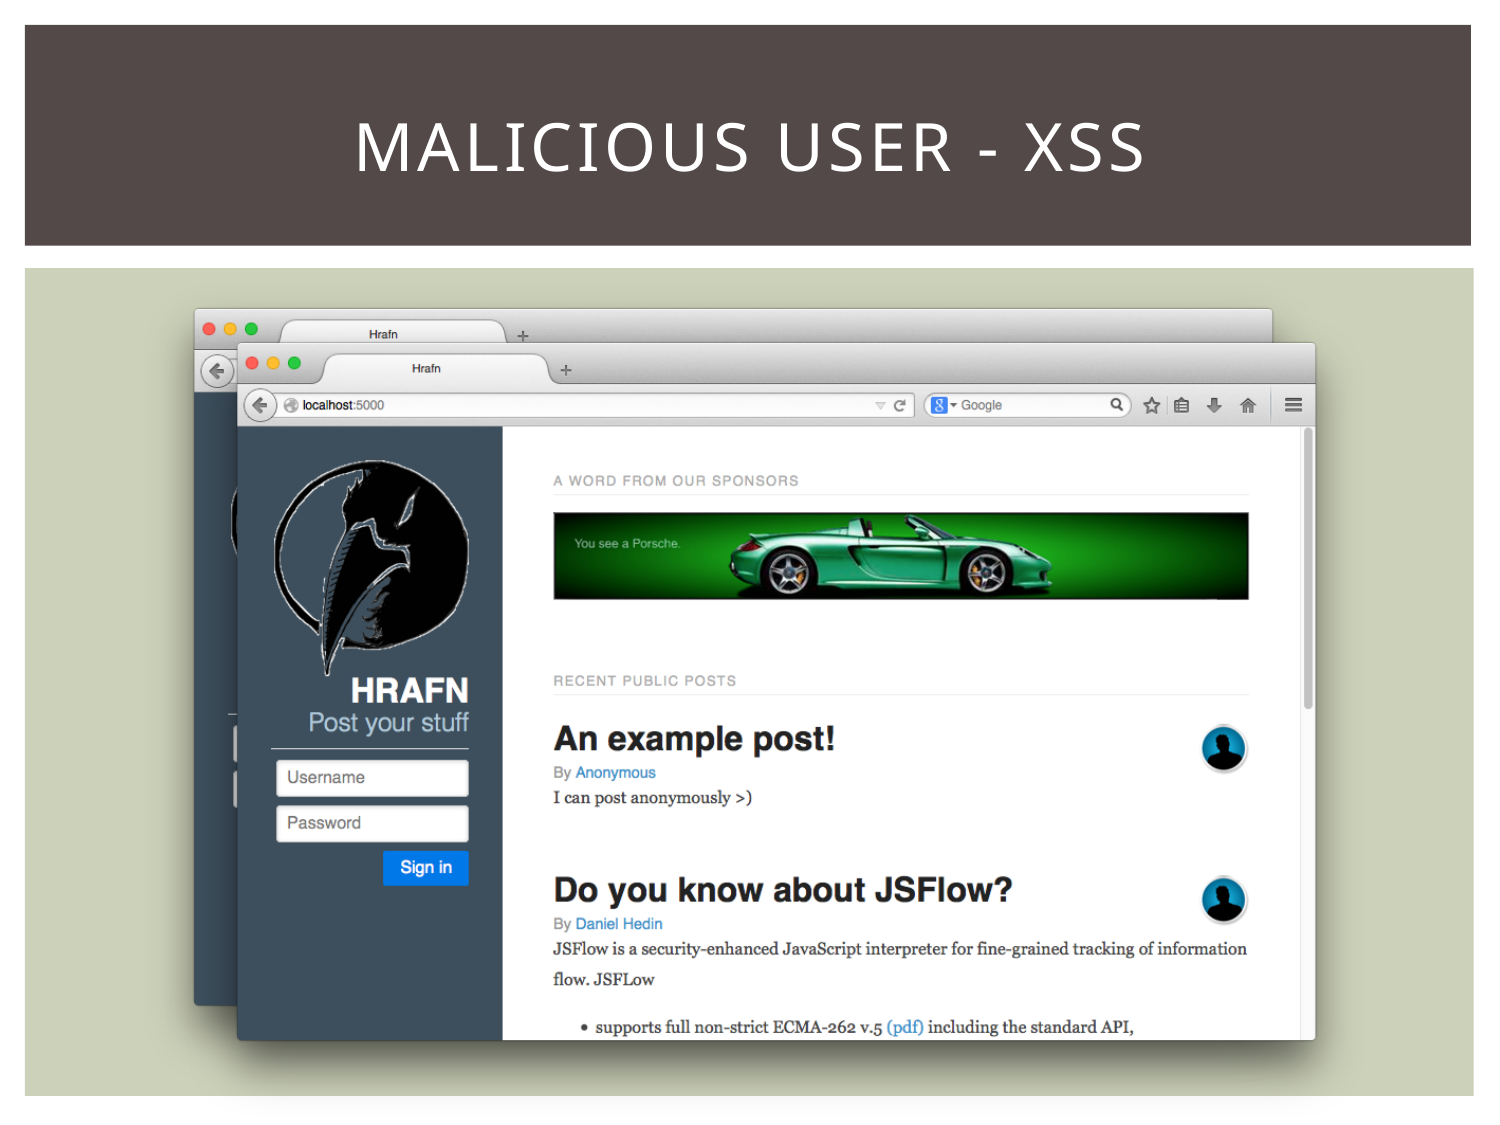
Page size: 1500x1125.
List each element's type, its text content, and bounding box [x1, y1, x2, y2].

picture [135, 274, 1376, 1125]
title Malicious user - XSS [62, 58, 1438, 232]
